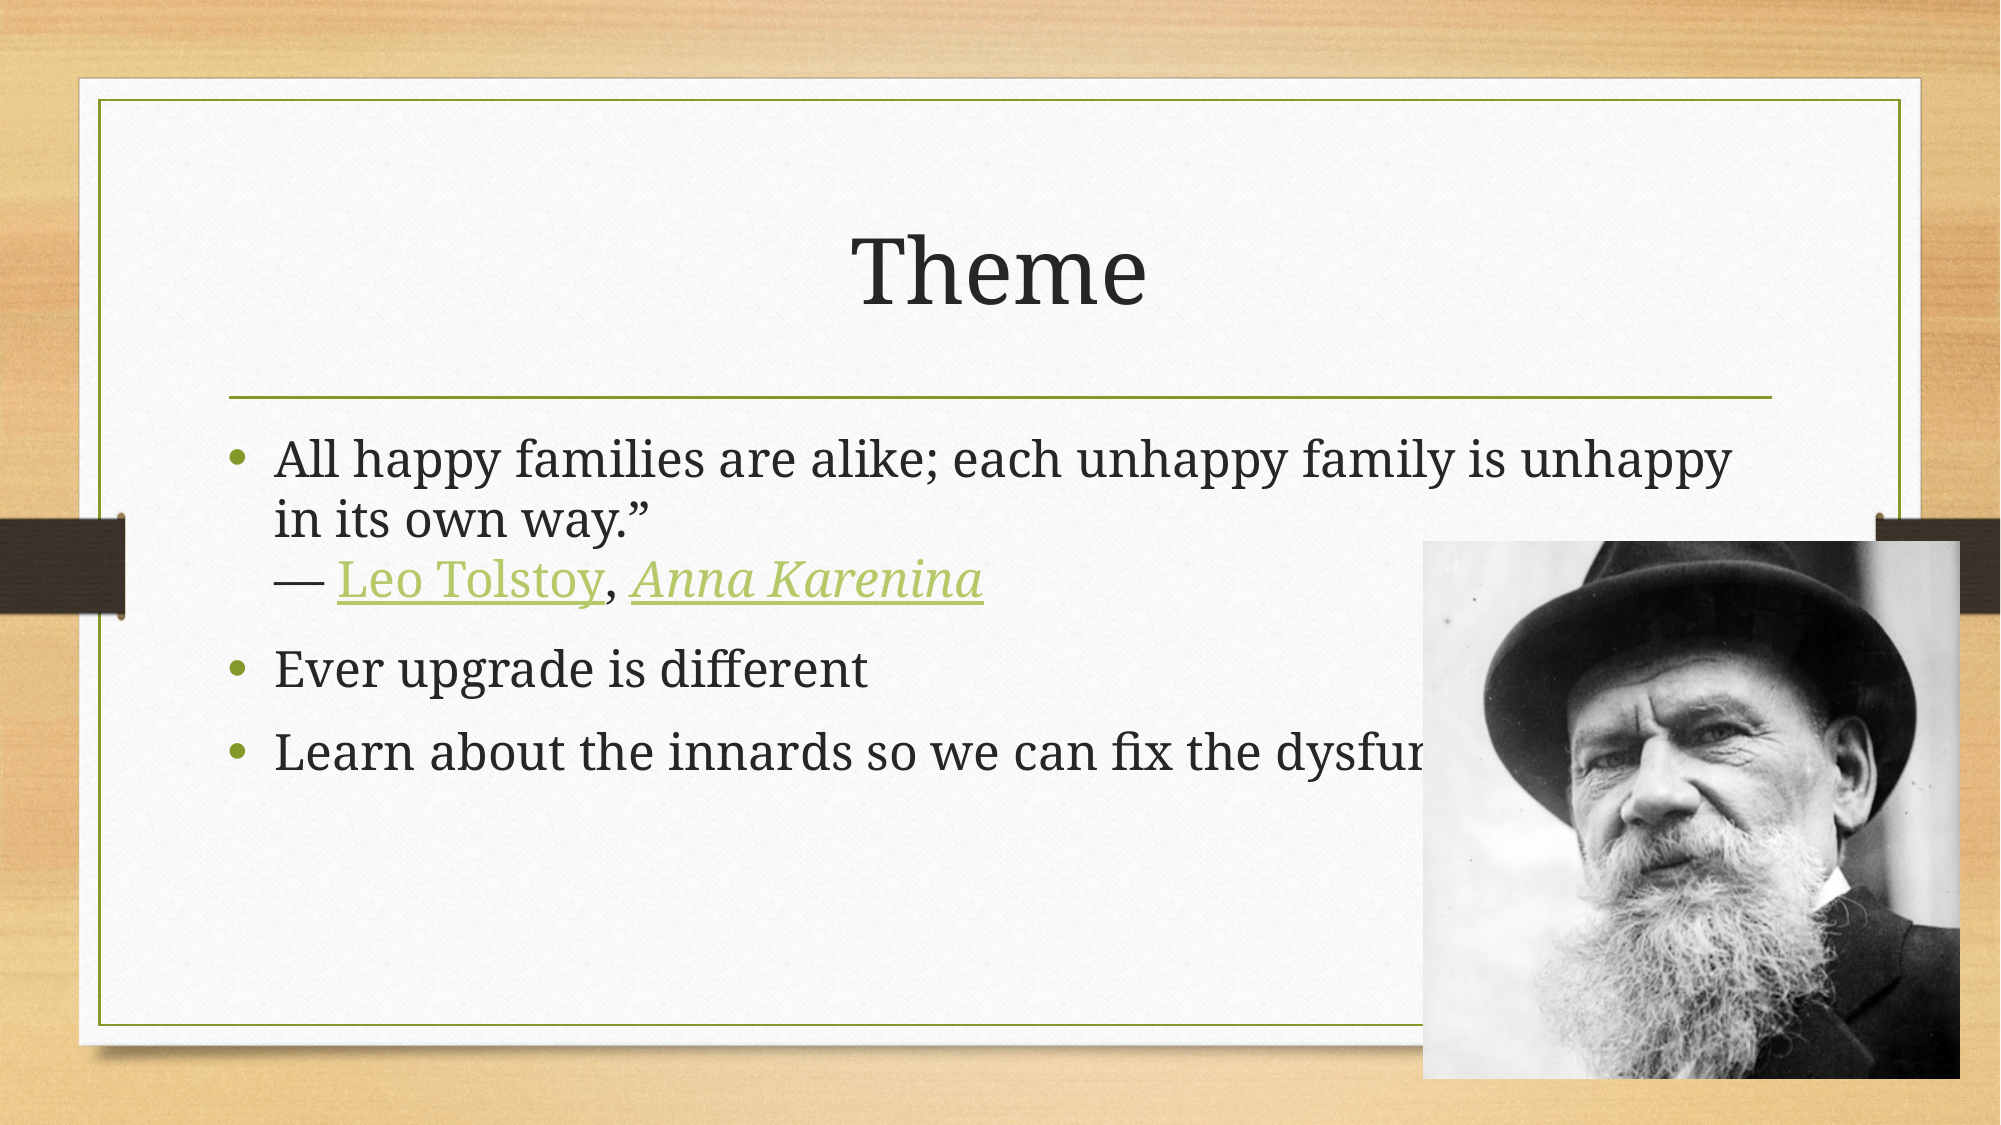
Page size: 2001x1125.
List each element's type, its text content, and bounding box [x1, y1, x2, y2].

list All happy families are alike; each unhappy family is unhappy in its own way.” ― Leo Tolstoy, Anna Karenina Ever upgrade is different Learn about the innards so we can fix the dysfunction [212, 419, 1788, 964]
title Theme [212, 161, 1788, 375]
picture [0, 0, 2001, 1125]
